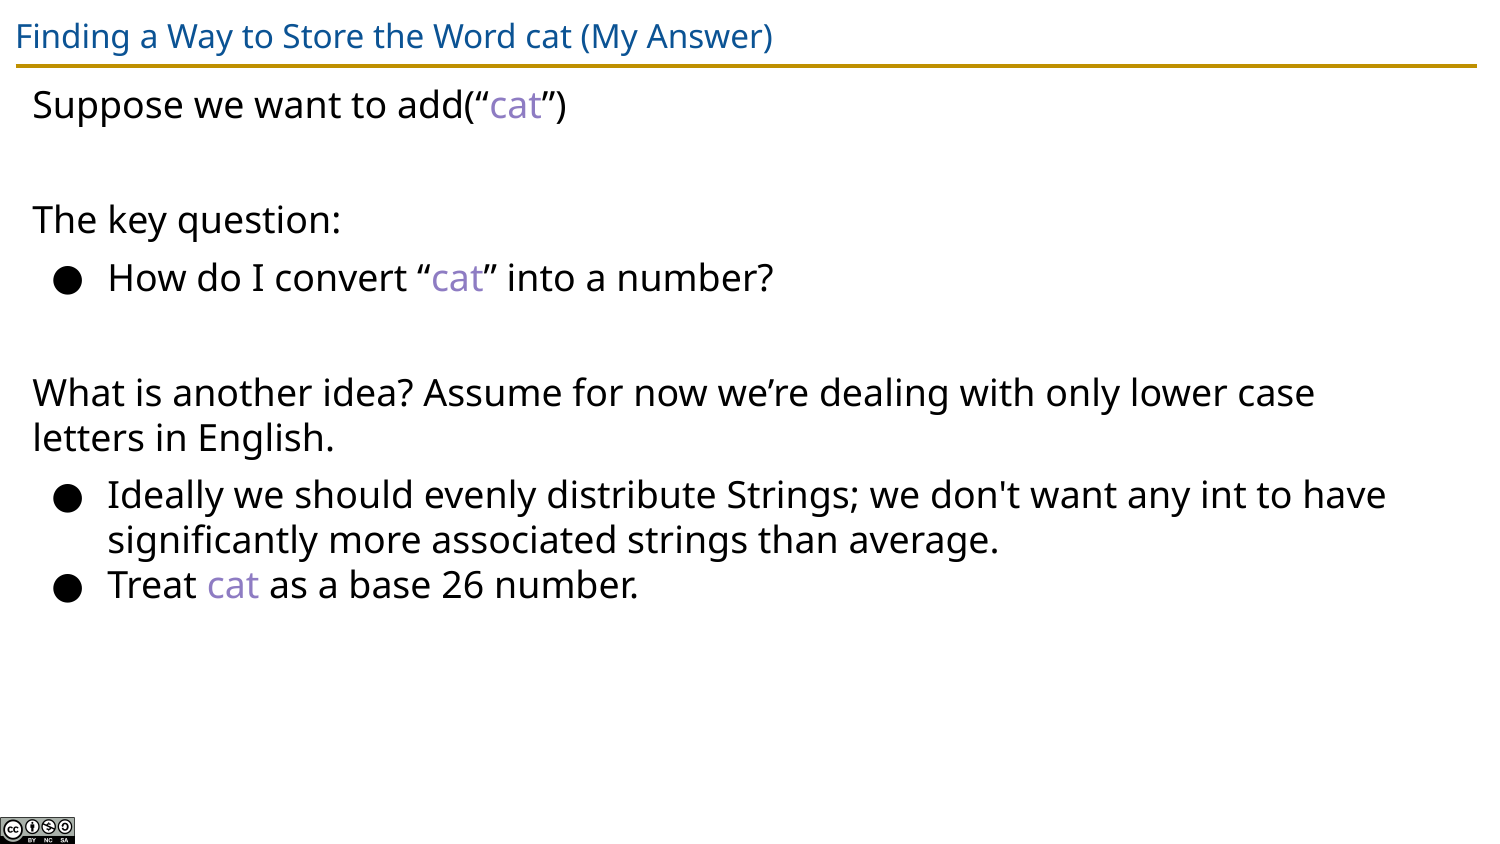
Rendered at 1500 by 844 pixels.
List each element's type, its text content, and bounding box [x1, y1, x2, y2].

list Suppose we want to add(“cat”) The key question: How do I convert “cat” into a number? What is another idea? Assume for now we’re dealing with only lower case letters in English. Ideally we should evenly distribute Strings; we don't want any int to have significantly more associated strings than average. Treat cat as a base 26 number. [17, 65, 1416, 772]
title Finding a Way to Store the Word cat (My Answer) [0, 0, 1398, 65]
picture [0, 817, 75, 844]
